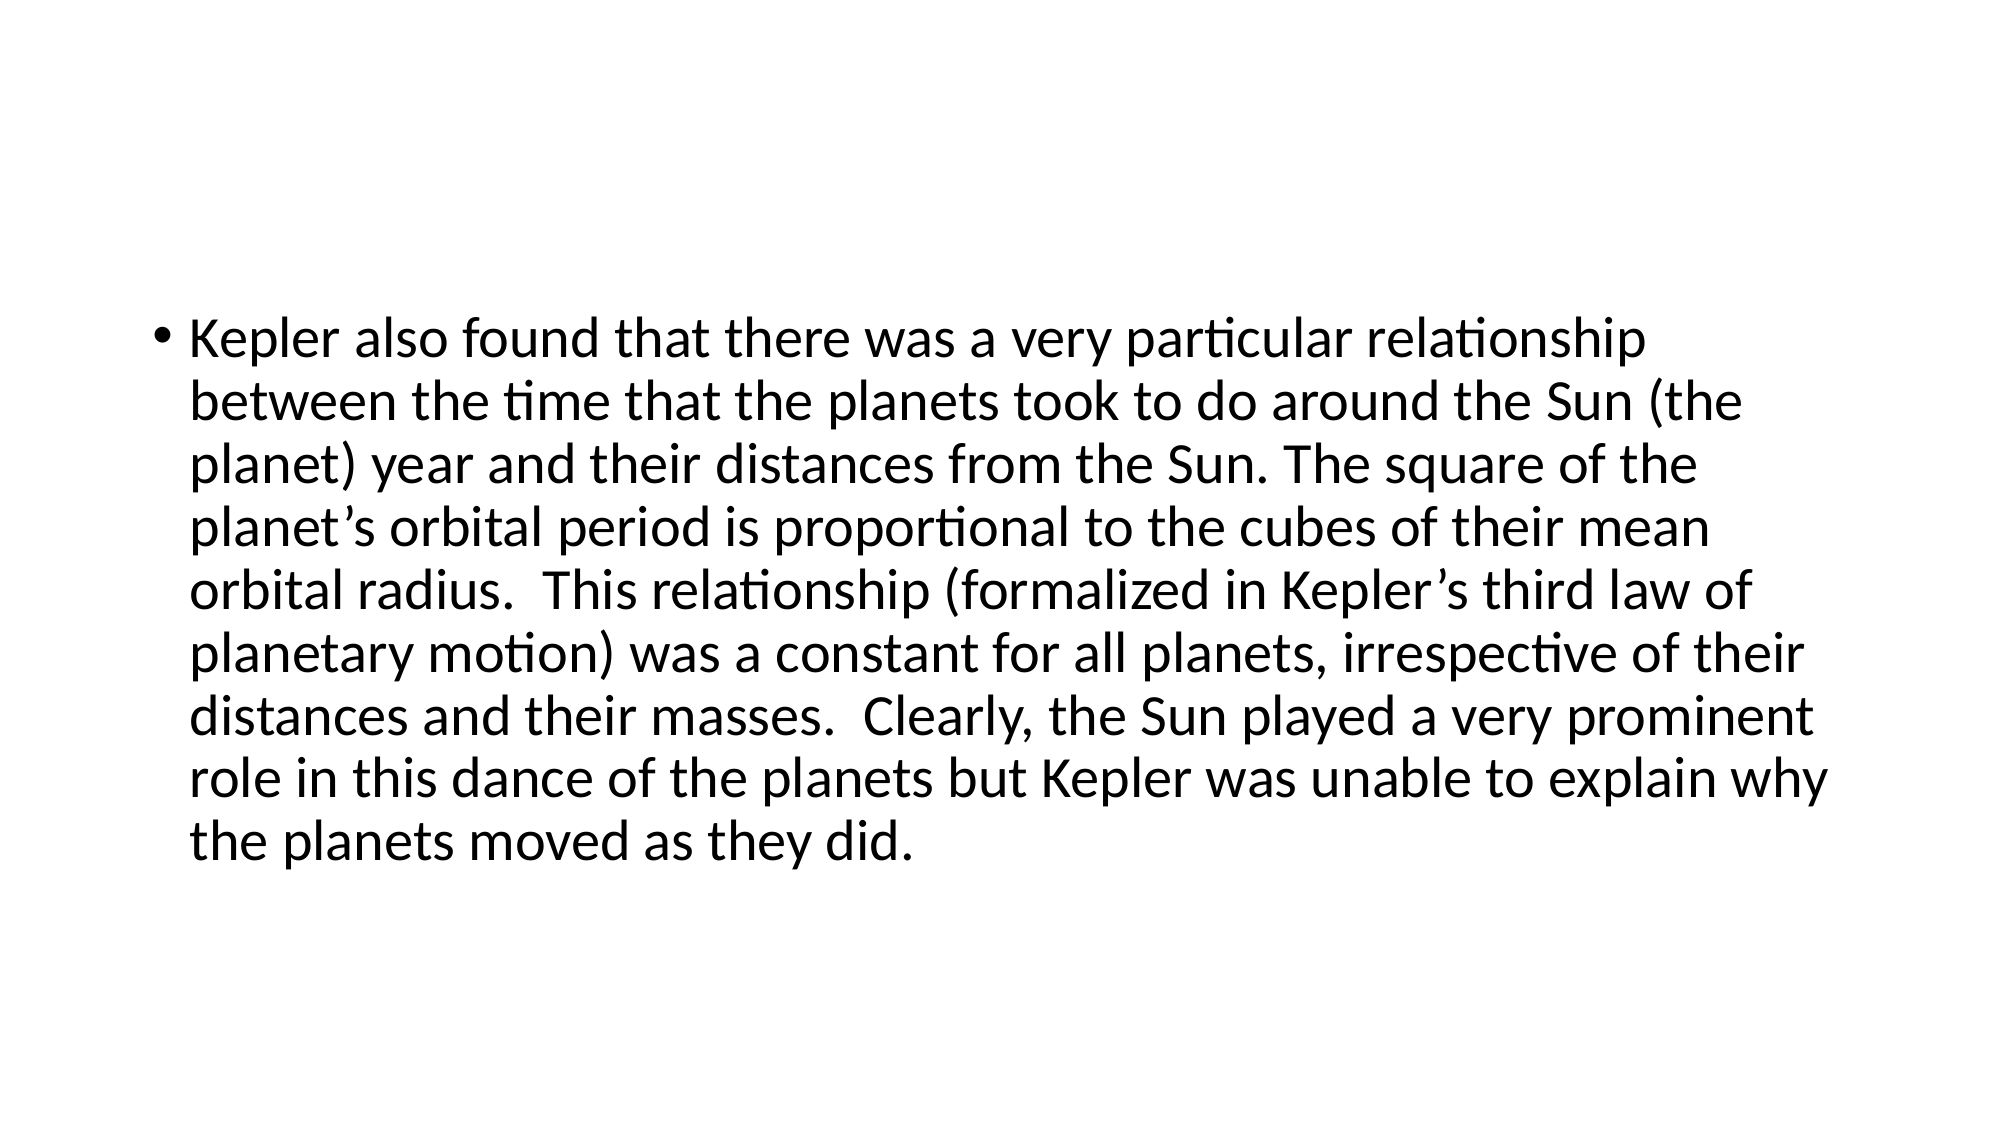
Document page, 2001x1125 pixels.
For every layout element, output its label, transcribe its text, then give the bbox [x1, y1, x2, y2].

list Kepler also found that there was a very particular relationship between the time that the planets took to do around the Sun (the planet) year and their distances from the Sun. The square of the planet’s orbital period is proportional to the cubes of their mean orbital radius. This relationship (formalized in Kepler’s third law of planetary motion) was a constant for all planets, irrespective of their distances and their masses. Clearly, the Sun played a very prominent role in this dance of the planets but Kepler was unable to explain why the planets moved as they did. [137, 299, 1863, 1014]
